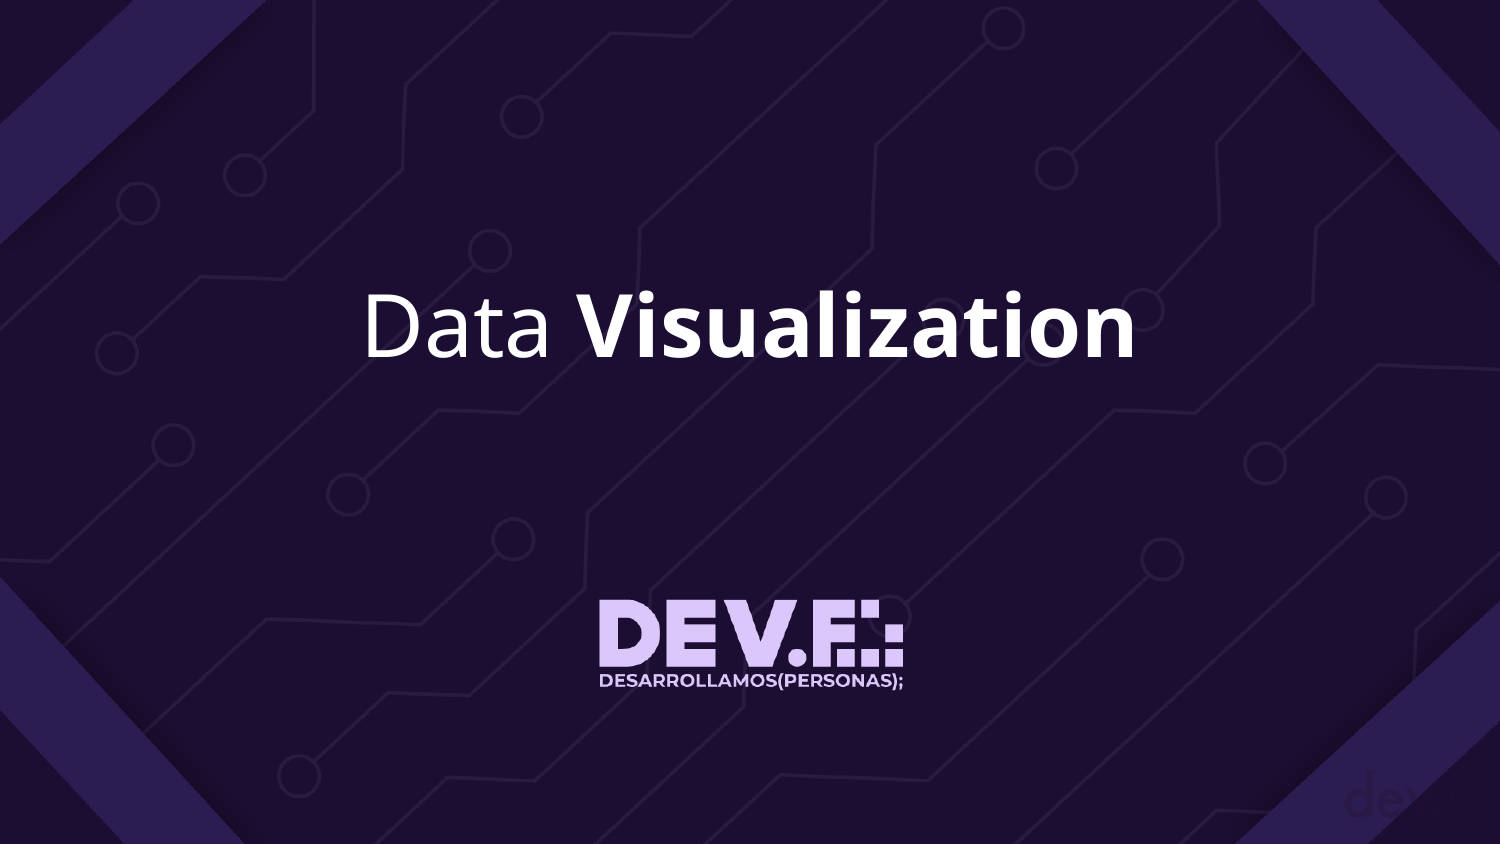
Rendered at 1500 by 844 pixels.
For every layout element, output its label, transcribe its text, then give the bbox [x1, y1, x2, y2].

picture [0, 0, 1500, 844]
title Data Visualization [51, 183, 1449, 390]
